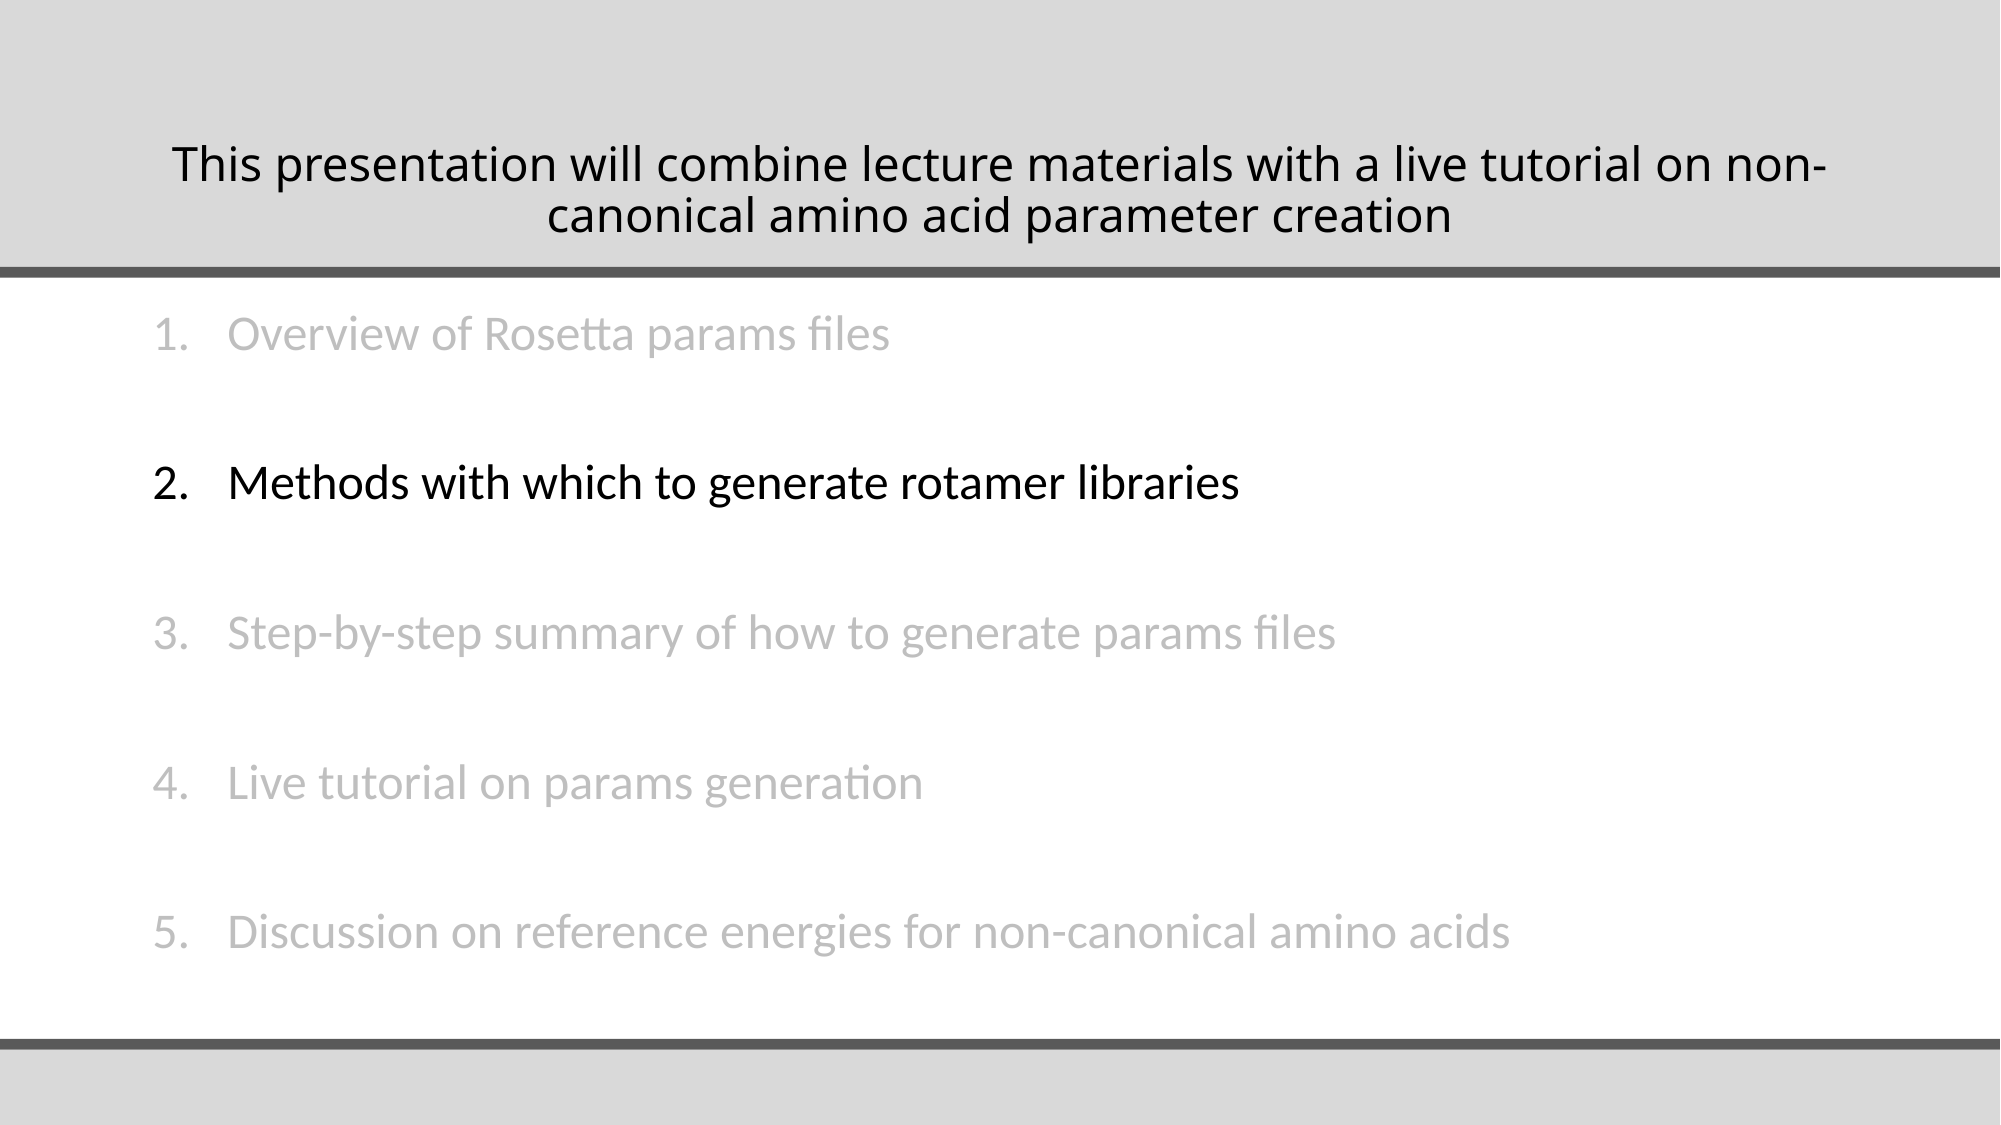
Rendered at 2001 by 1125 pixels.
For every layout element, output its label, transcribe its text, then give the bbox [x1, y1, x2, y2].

title This presentation will combine lecture materials with a live tutorial on non-canonical amino acid parameter creation [137, 133, 1863, 251]
list Overview of Rosetta params files Methods with which to generate rotamer libraries Step-by-step summary of how to generate params files Live tutorial on params generation Discussion on reference energies for non-canonical amino acids [137, 299, 1863, 1014]
